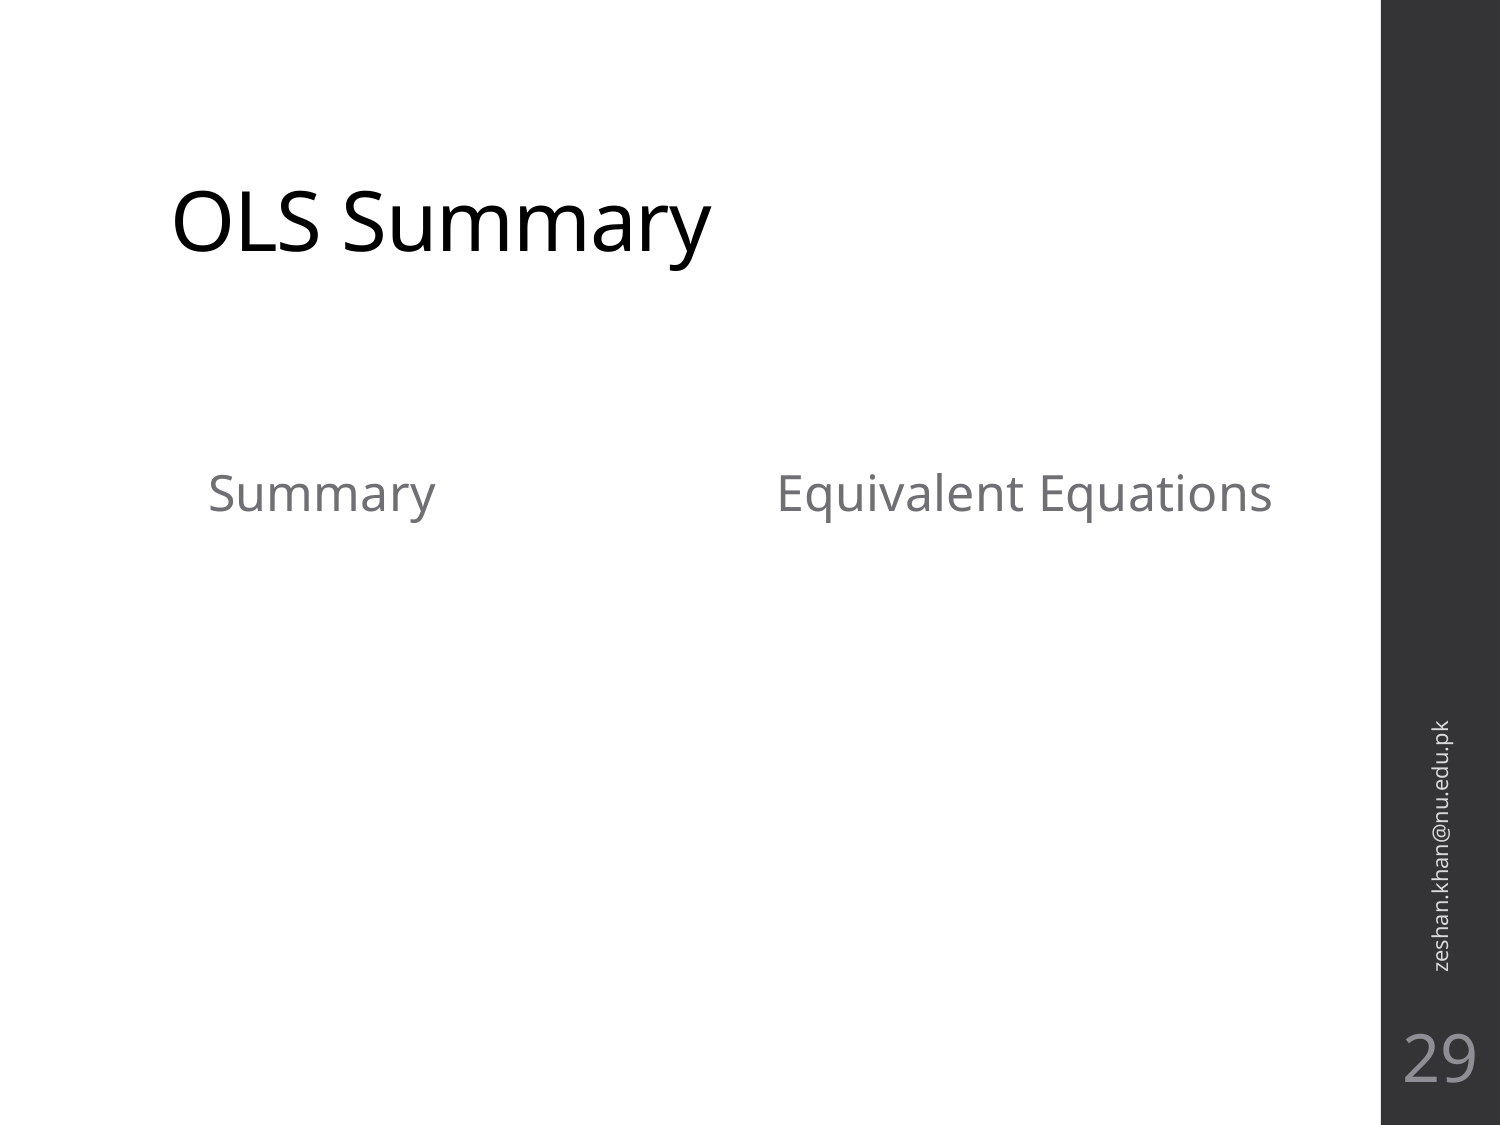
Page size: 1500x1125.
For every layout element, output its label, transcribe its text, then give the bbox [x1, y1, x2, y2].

title OLS Summary [155, 60, 1348, 278]
list Equivalent Equations [761, 436, 1309, 531]
list Summary [193, 436, 741, 531]
footer zeshan.khan@nu.edu.pk [1418, 400, 1464, 988]
slide_number 29 [1384, 1012, 1498, 1110]
